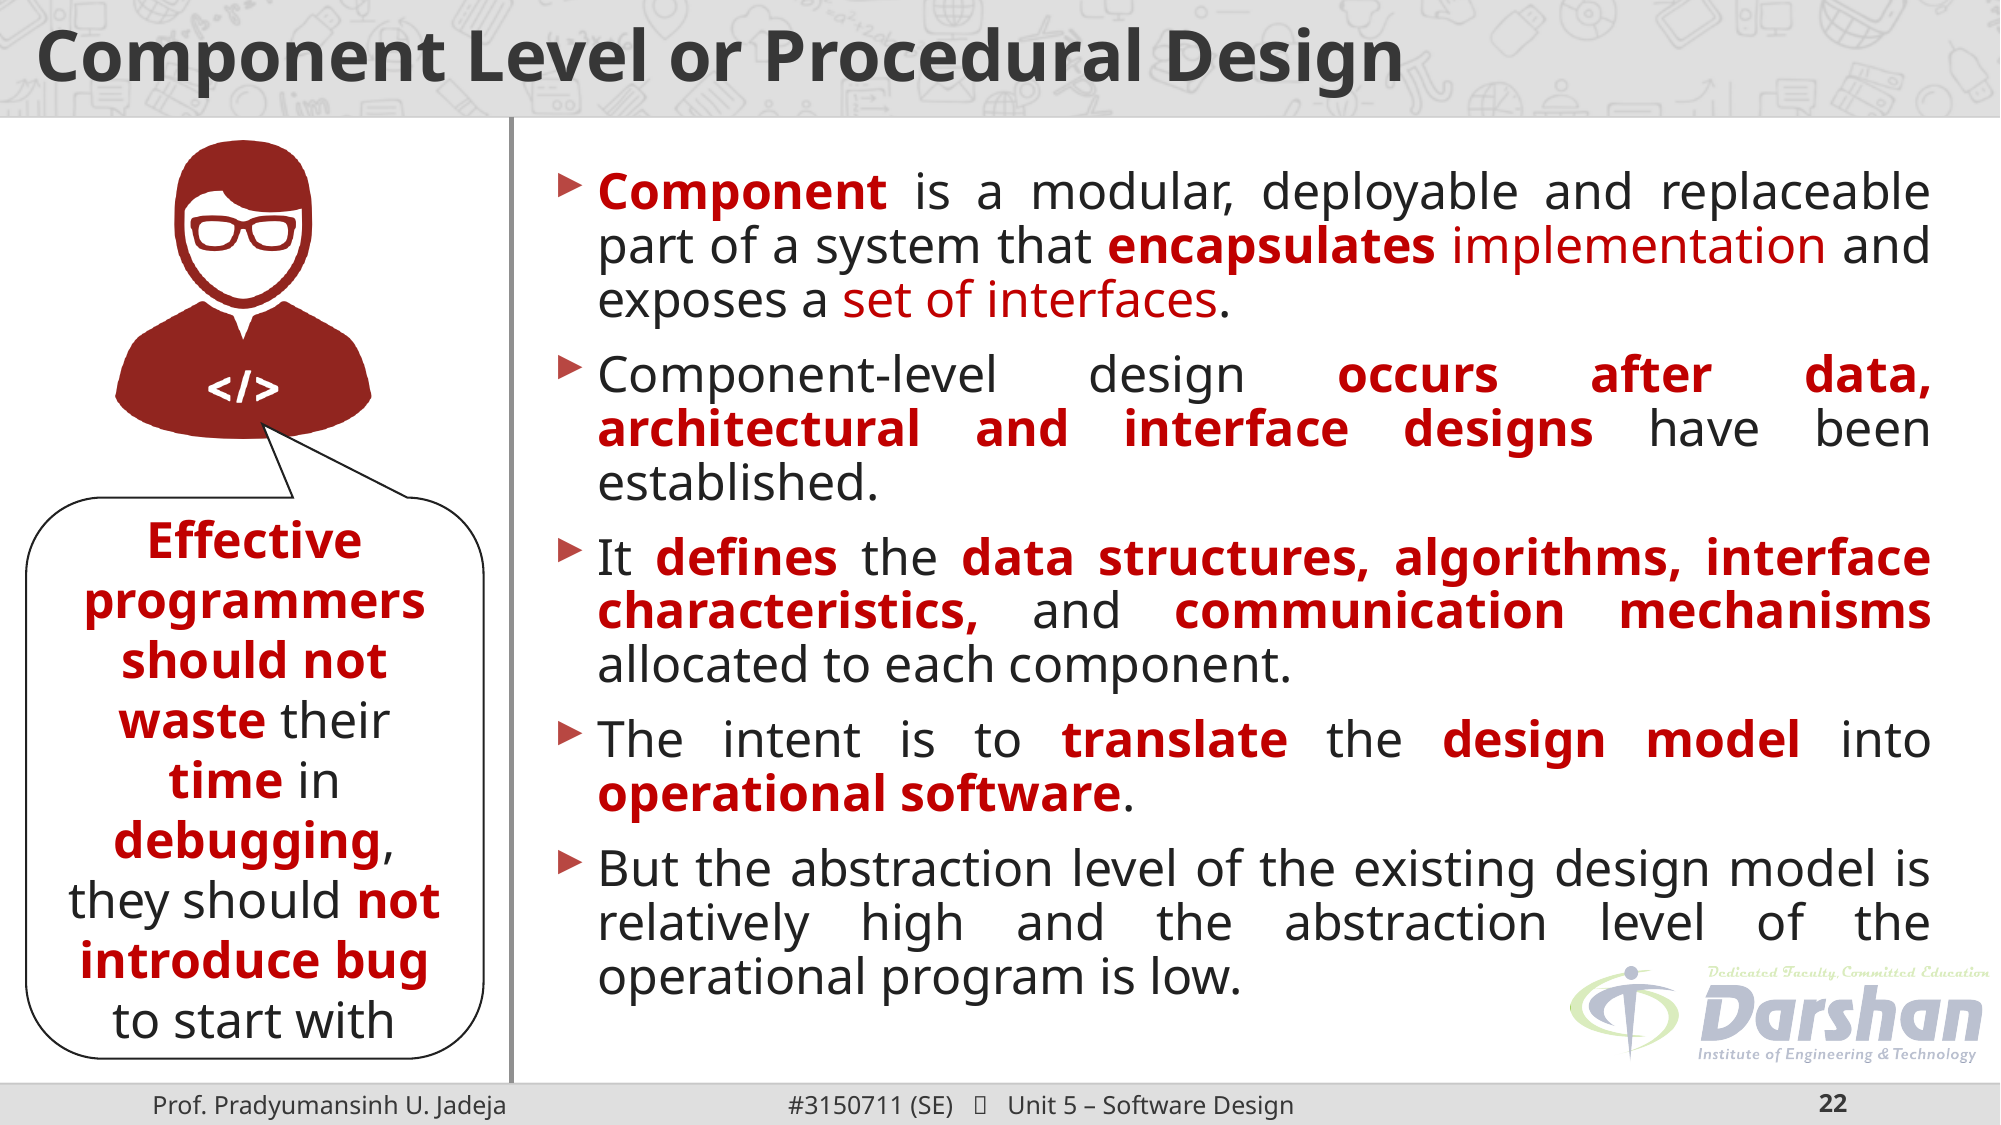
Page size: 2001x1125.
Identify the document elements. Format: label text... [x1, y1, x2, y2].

title Component Level or Procedural Design [0, 0, 2000, 117]
picture [94, 140, 392, 439]
list Component is a modular, deployable and replaceable part of a system that encapsulates implementation and exposes a set of interfaces. Component-level design occurs after data, architectural and interface designs have been established. It defines the data structures, algorithms, interface characteristics, and communication mechanisms allocated to each component. The intent is to translate the design model into operational software. But the abstraction level of the existing design model is relatively high and the abstraction level of the operational program is low. [539, 158, 1948, 1005]
text_box Effective programmers should not waste their time in debugging, they should not introduce bug to start with [25, 439, 485, 1060]
